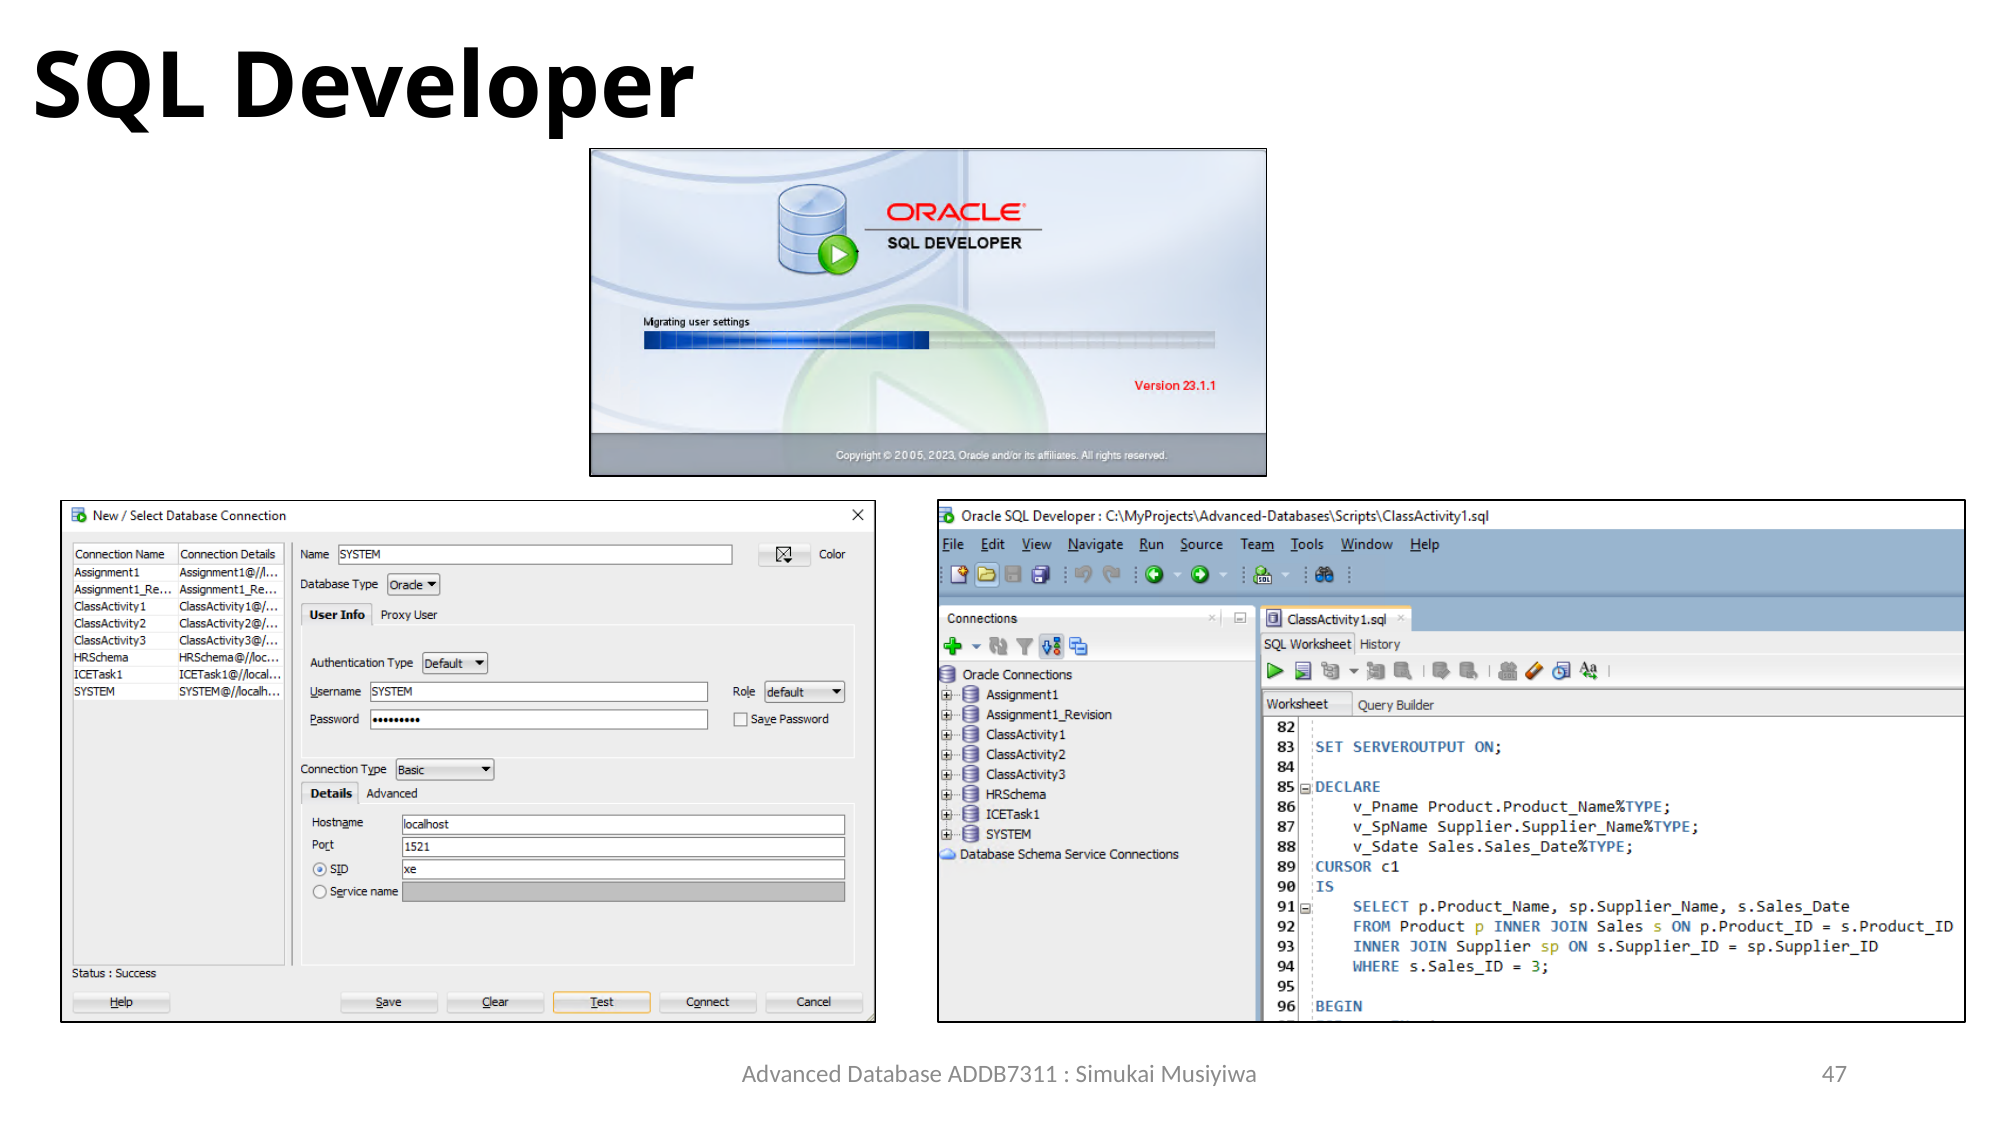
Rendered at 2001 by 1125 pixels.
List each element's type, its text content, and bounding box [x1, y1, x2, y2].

picture [590, 149, 1266, 476]
footer Advanced Database ADDB7311 : Simukai Musiyiwa [662, 1042, 1338, 1103]
picture [61, 500, 875, 1022]
slide_number 47 [1412, 1042, 1863, 1103]
picture [938, 500, 1965, 1022]
title SQL Developer [17, 5, 780, 171]
